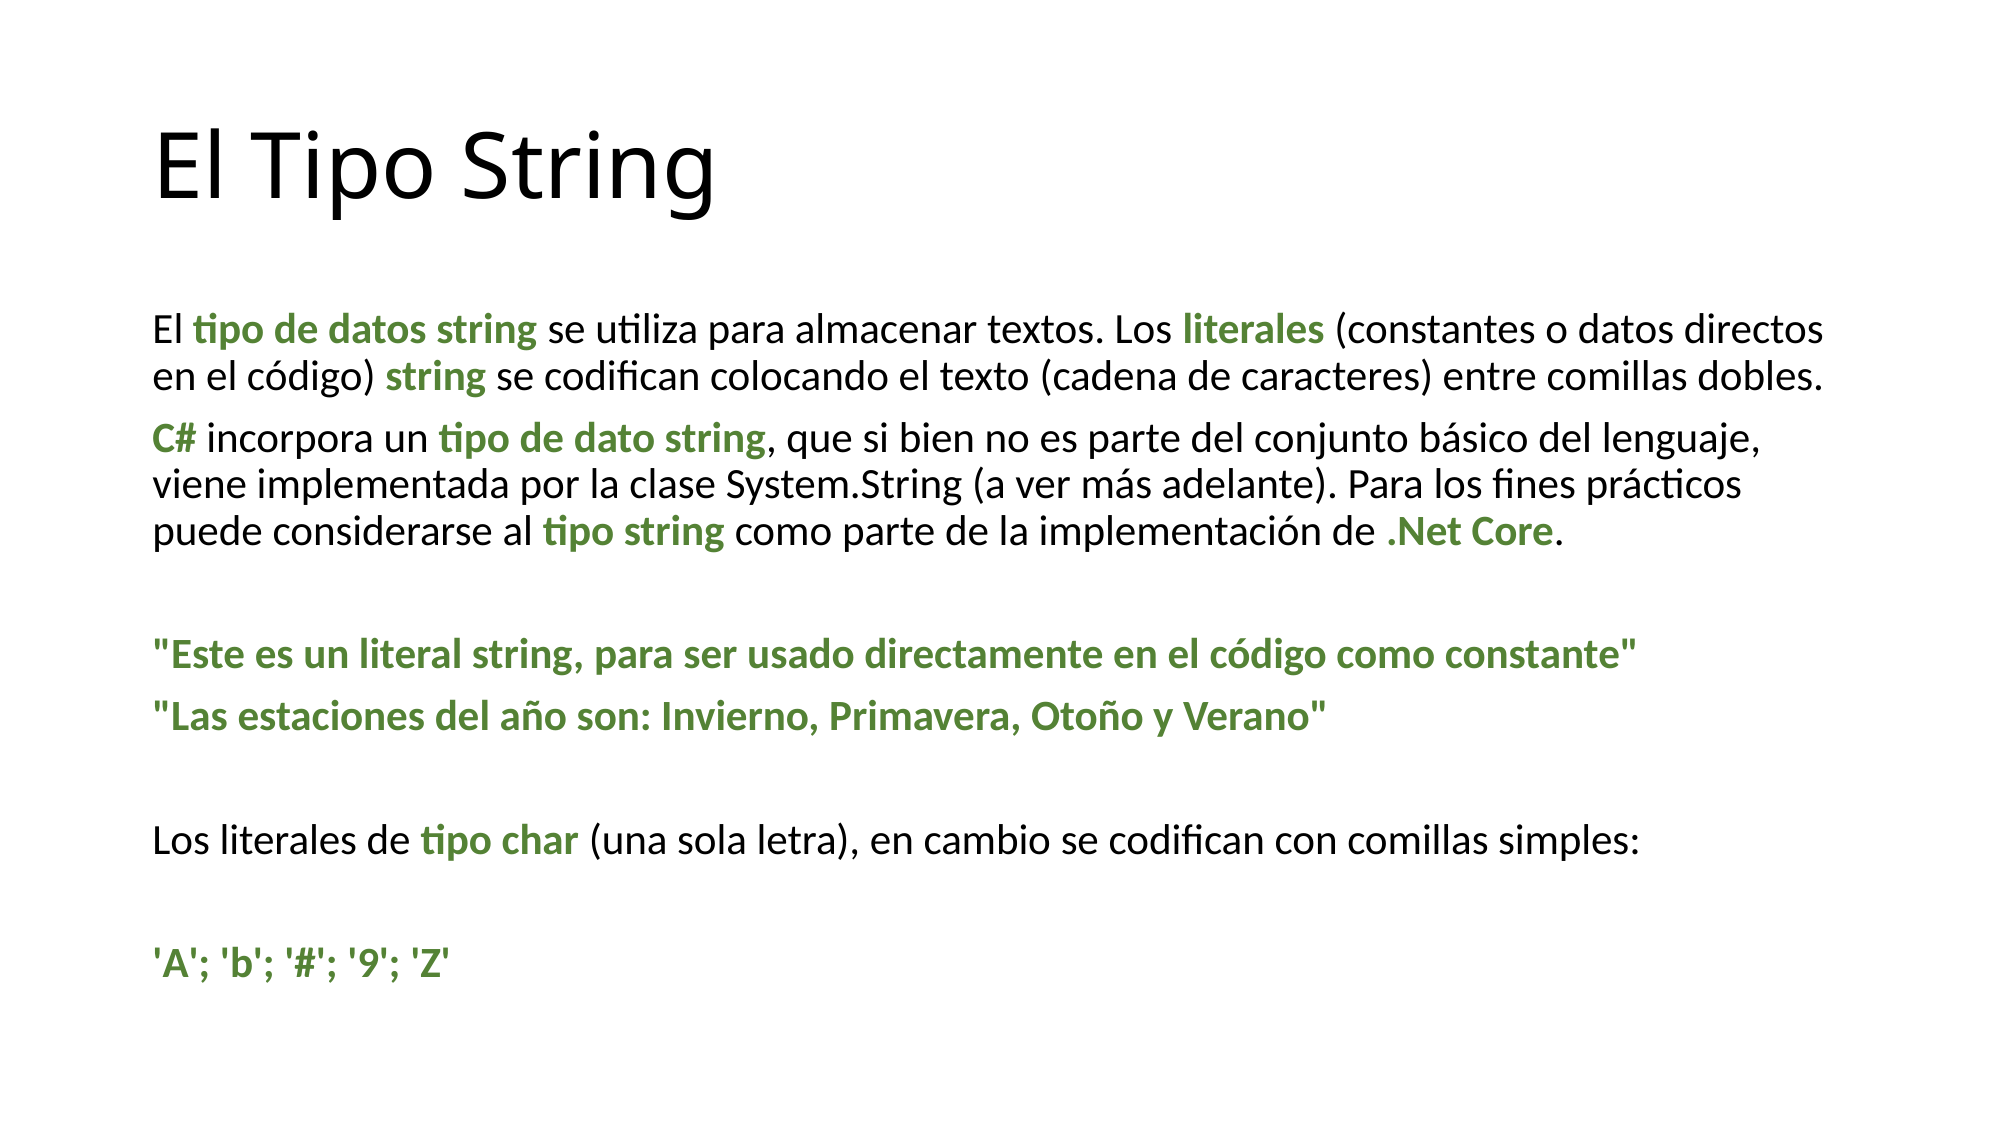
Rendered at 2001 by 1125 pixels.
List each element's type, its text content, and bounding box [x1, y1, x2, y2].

title El Tipo String [137, 59, 1863, 278]
list El tipo de datos string se utiliza para almacenar textos. Los literales (constantes o datos directos en el código) string se codifican colocando el texto (cadena de caracteres) entre comillas dobles. C# incorpora un tipo de dato string, que si bien no es parte del conjunto básico del lenguaje, viene implementada por la clase System.String (a ver más adelante). Para los fines prácticos puede considerarse al tipo string como parte de la implementación de .Net Core. "Este es un literal string, para ser usado directamente en el código como constante" "Las estaciones del año son: Invierno, Primavera, Otoño y Verano" Los literales de tipo char (una sola letra), en cambio se codifican con comillas simples: 'A'; 'b'; '#'; '9'; 'Z' [137, 299, 1863, 1014]
